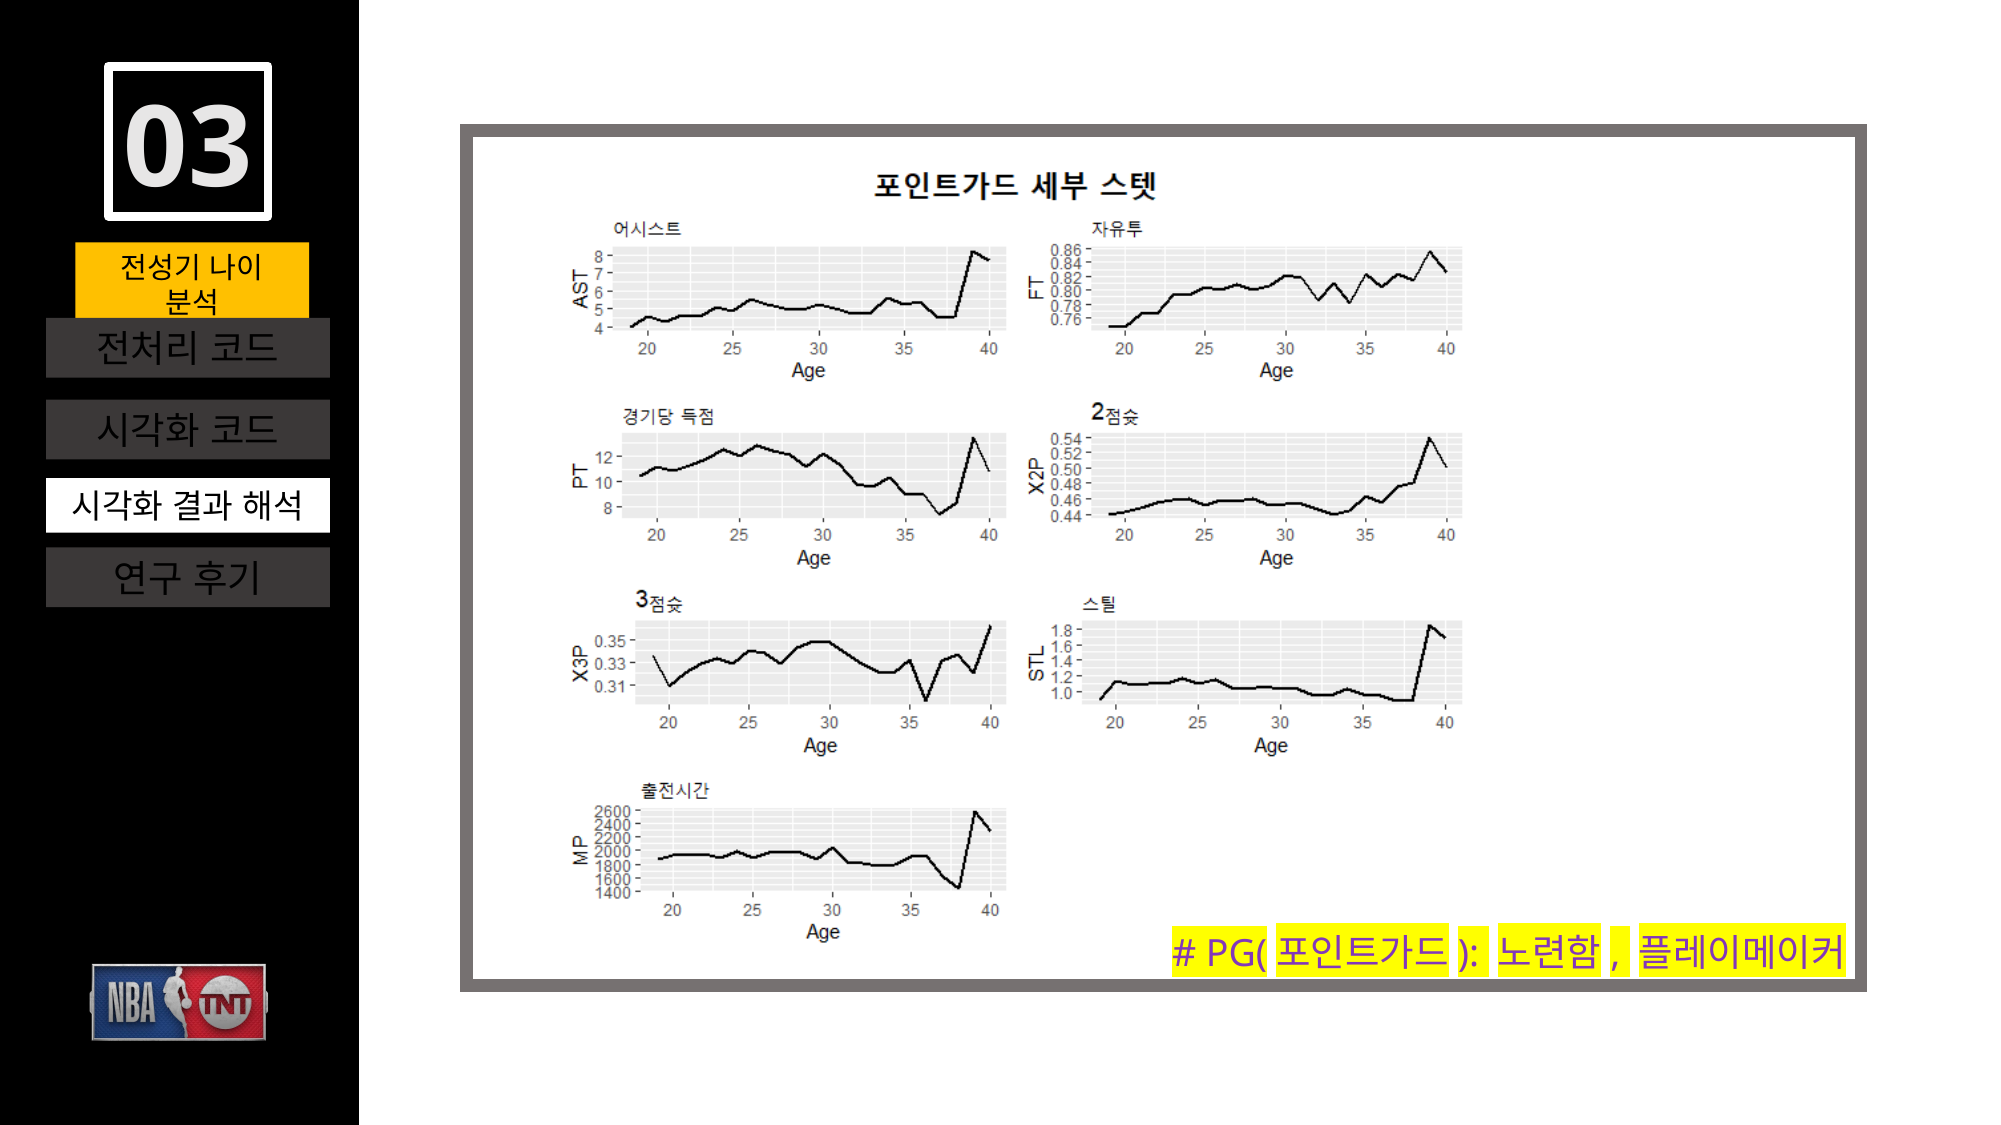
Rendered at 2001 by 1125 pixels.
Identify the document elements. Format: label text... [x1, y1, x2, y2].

picture [561, 163, 1473, 952]
text_box # PG(포인트가드): 노련함, 플레이메이커 [1157, 921, 1861, 982]
text_box [466, 129, 1862, 986]
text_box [0, 0, 359, 1125]
